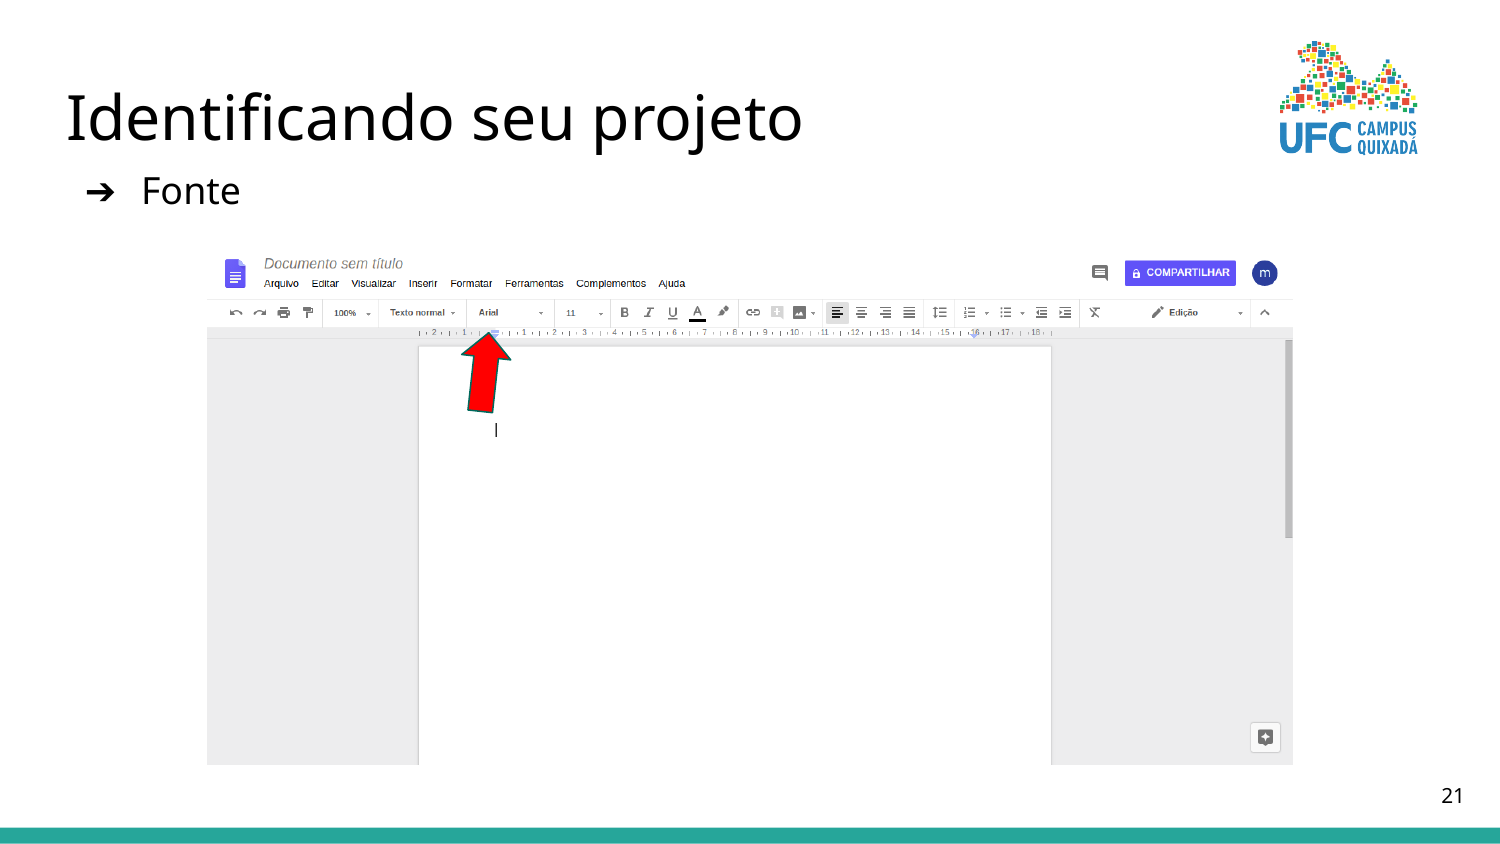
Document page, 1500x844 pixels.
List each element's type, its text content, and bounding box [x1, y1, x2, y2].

text_box Fonte [51, 152, 1195, 286]
picture [1236, 19, 1456, 175]
picture [206, 249, 1293, 766]
slide_number ‹#› [1389, 764, 1480, 830]
title Identificando seu projeto [51, 51, 1449, 153]
